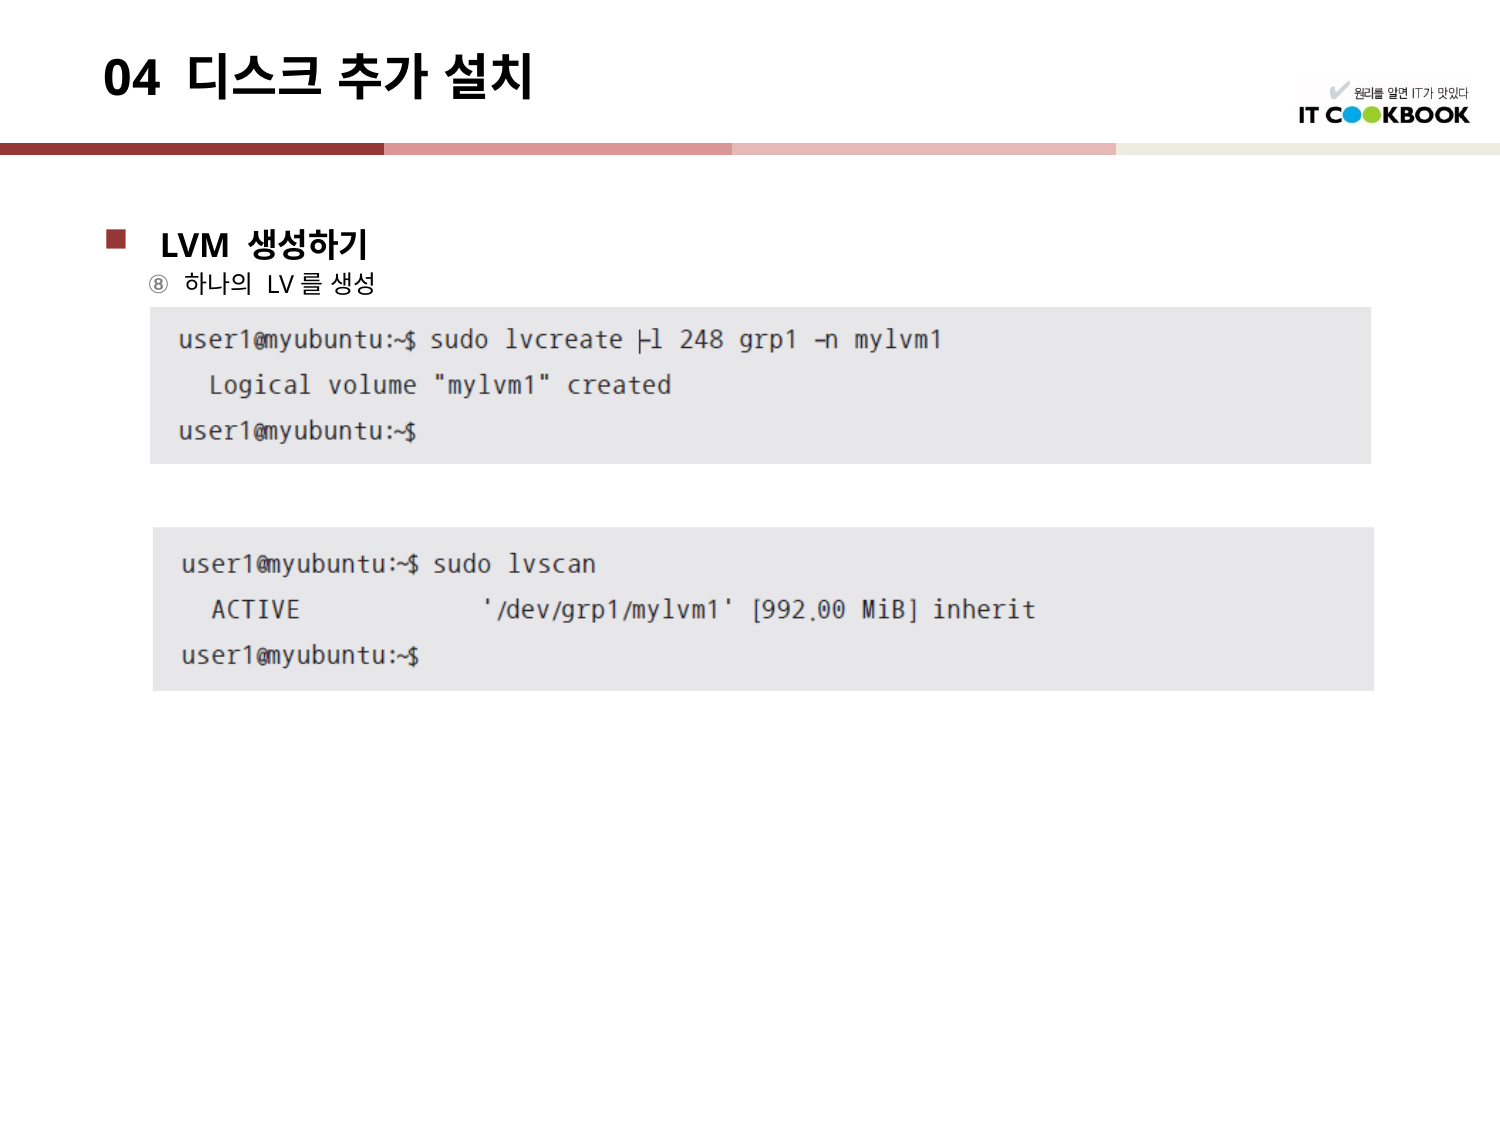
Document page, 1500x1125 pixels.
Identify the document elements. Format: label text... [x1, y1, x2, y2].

list LVM 생성하기 하나의 LV를 생성 생성된 LV의 상태를 확인 [88, 196, 1436, 1083]
picture [146, 307, 1378, 465]
picture [1295, 78, 1473, 125]
picture [146, 526, 1380, 695]
title 04 디스크 추가 설치 [88, 30, 1330, 121]
